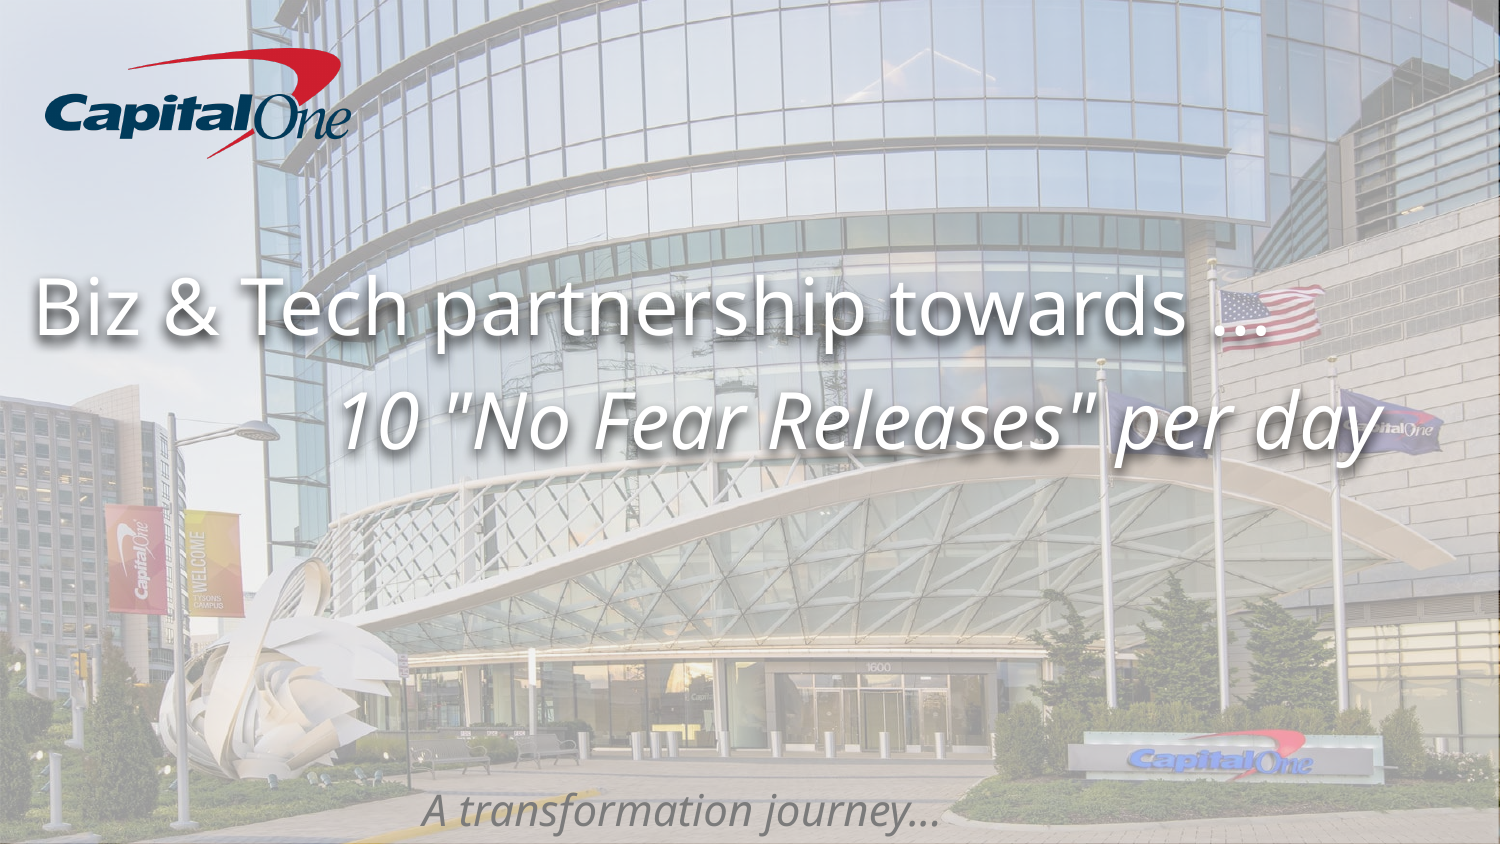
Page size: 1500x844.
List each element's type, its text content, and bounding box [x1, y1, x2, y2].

text_box A transformation journey... [407, 777, 1064, 844]
list Biz & Tech partnership towards … 10 "No Fear Releases" per day [32, 274, 1499, 537]
text_box [0, 0, 1499, 844]
picture [44, 48, 351, 159]
